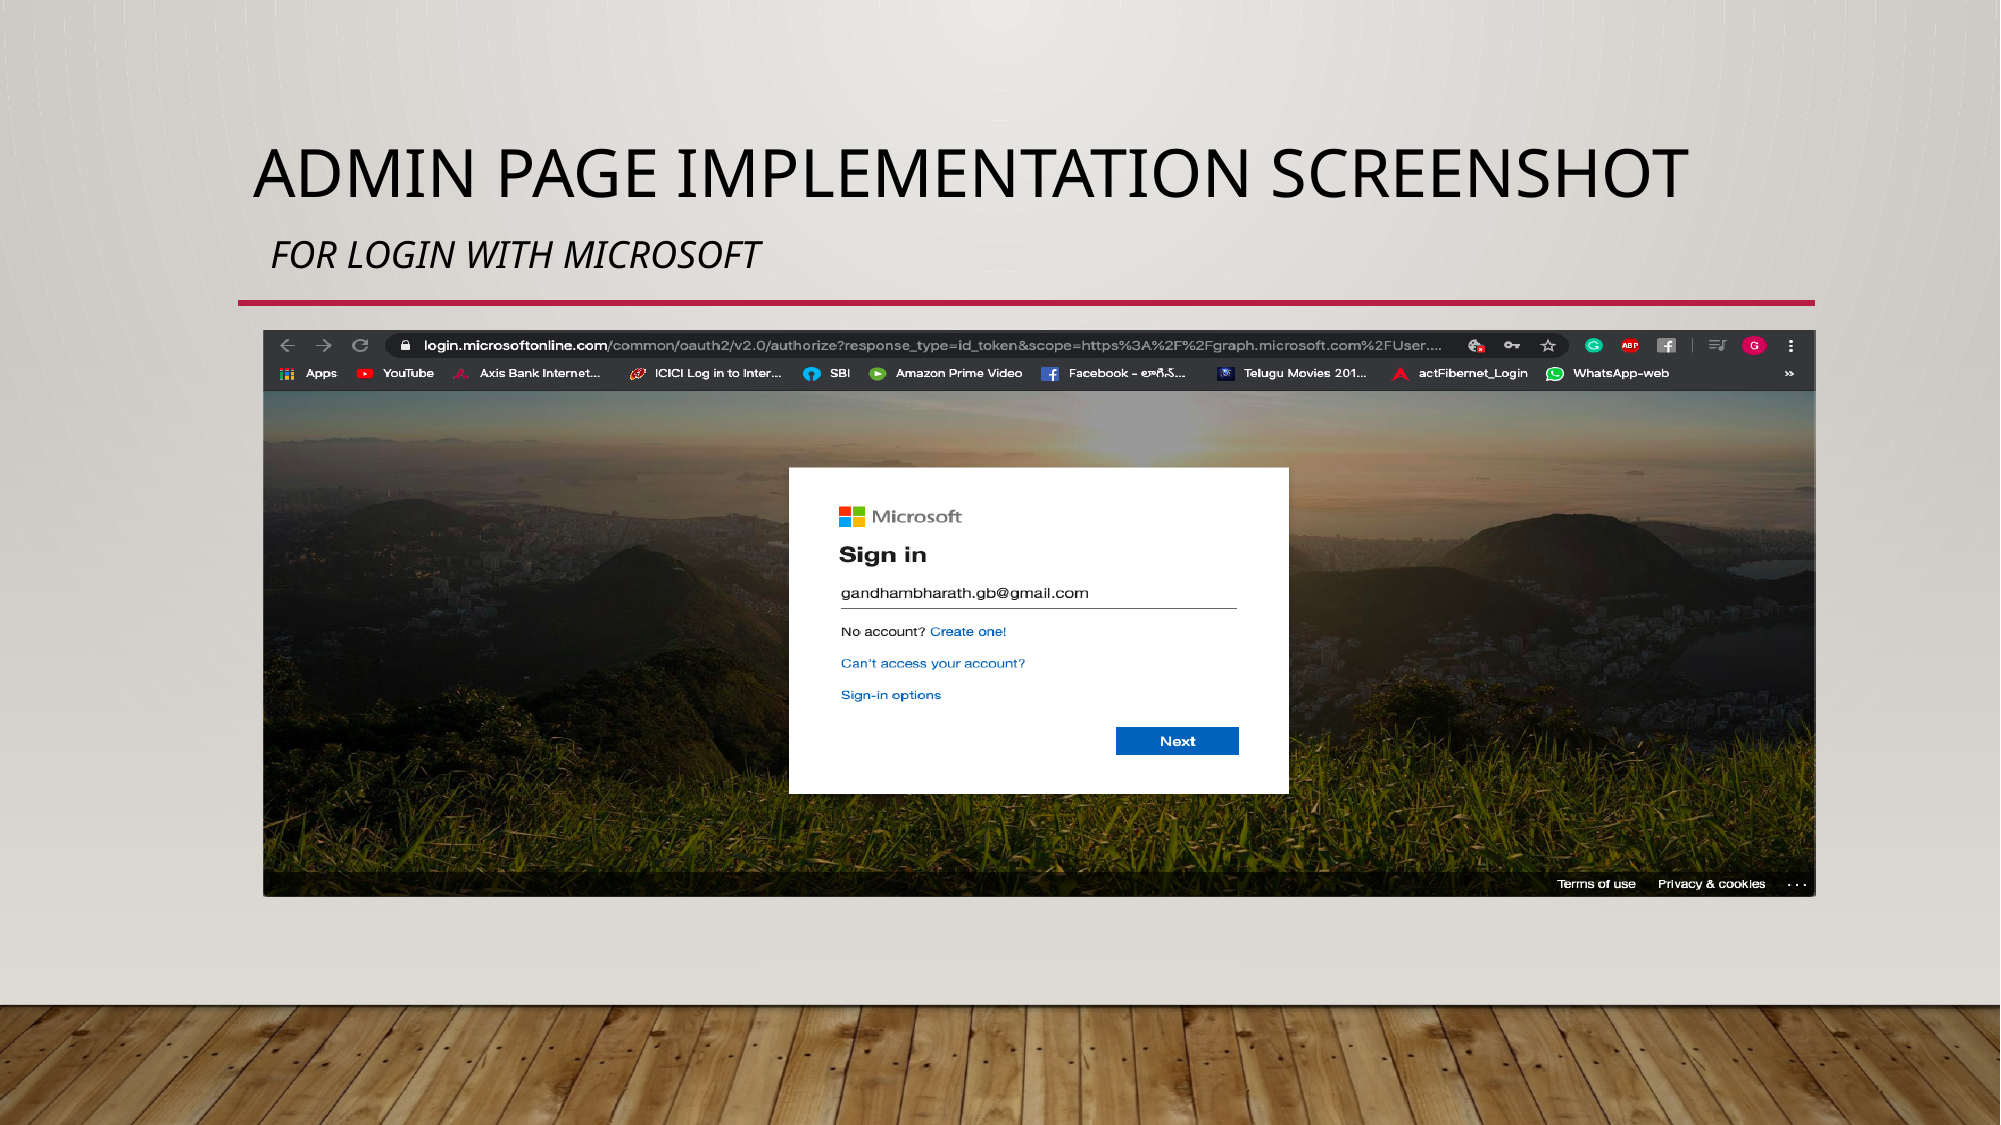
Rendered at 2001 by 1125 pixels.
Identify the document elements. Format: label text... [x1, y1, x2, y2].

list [263, 330, 1817, 897]
title ADMIN Page Implementation Screenshot For Login with Microsoft [238, 131, 1814, 305]
picture [0, 1005, 2000, 1125]
